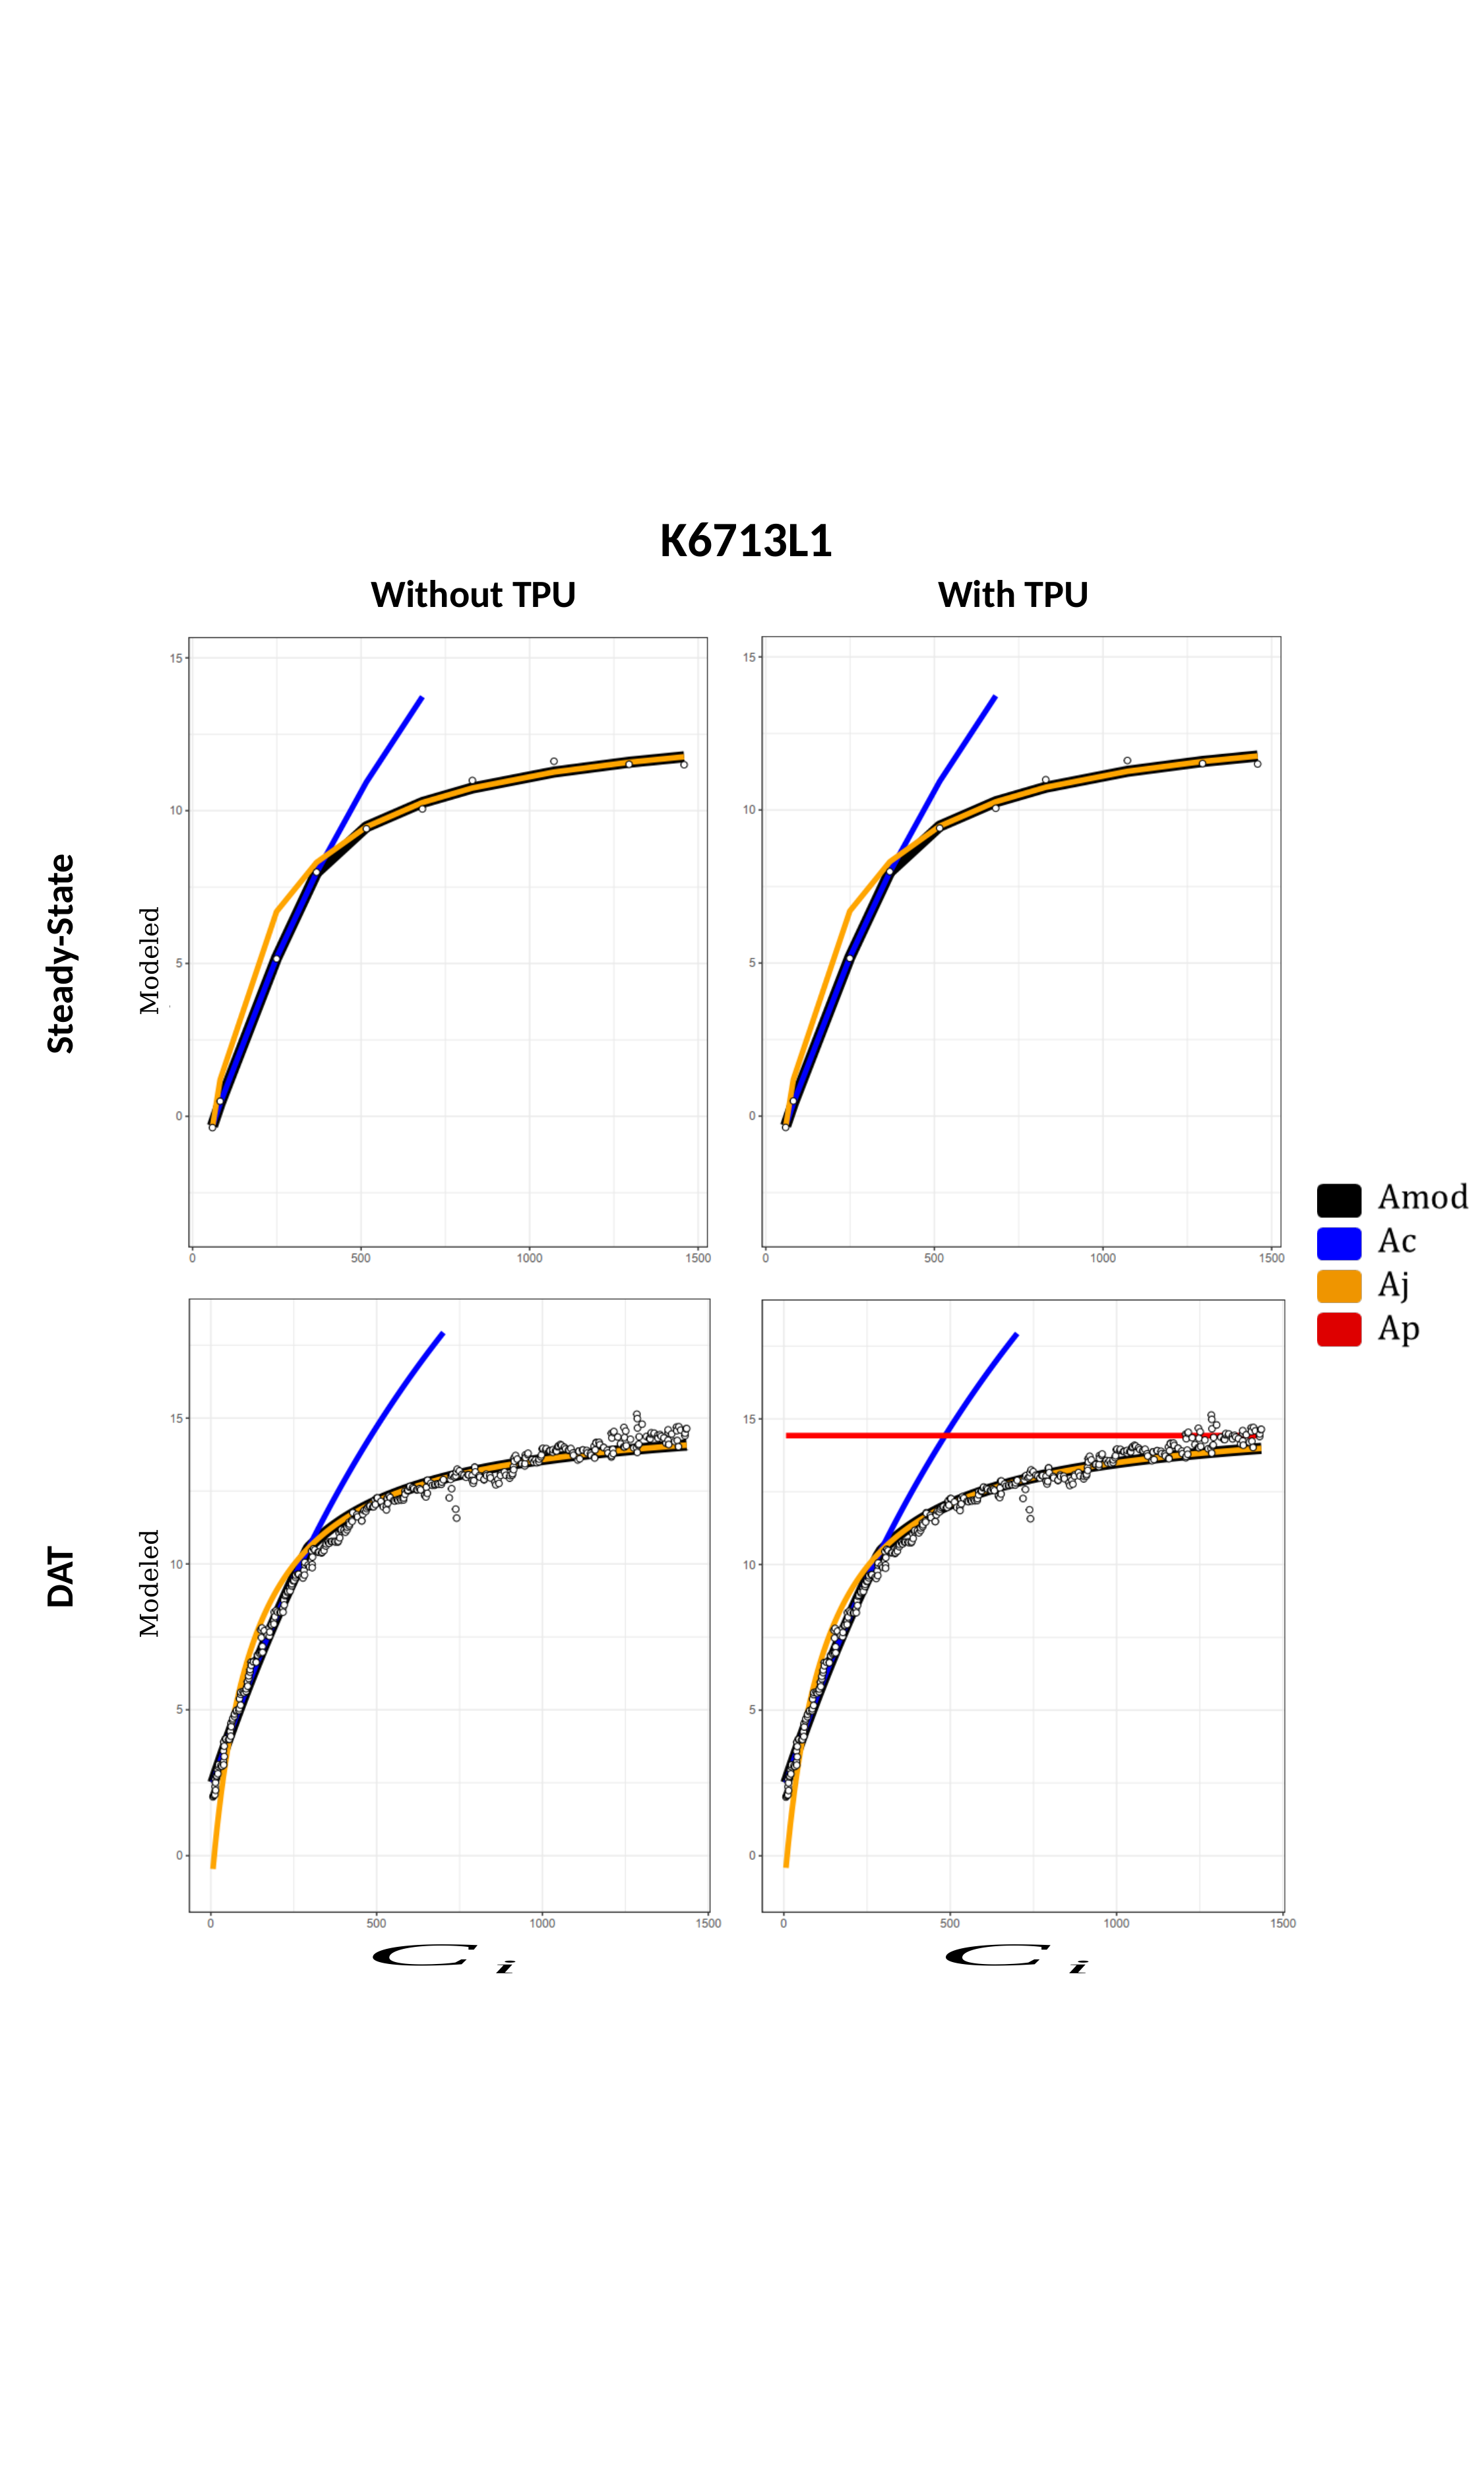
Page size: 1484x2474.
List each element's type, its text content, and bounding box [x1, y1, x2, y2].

text_box DAT [29, 1517, 86, 1637]
text_box With TPU [893, 563, 1134, 620]
text_box Modeled A [128, 883, 170, 1025]
text_box Without TPU [321, 563, 627, 620]
picture [170, 633, 715, 1266]
picture [168, 1298, 726, 1930]
picture [741, 1298, 1299, 1930]
text_box Modeled A [128, 1506, 168, 1649]
text_box K6713L1 [594, 501, 900, 571]
picture [741, 633, 1295, 1266]
text_box Steady-State [29, 802, 86, 1107]
picture [1317, 1161, 1484, 1370]
